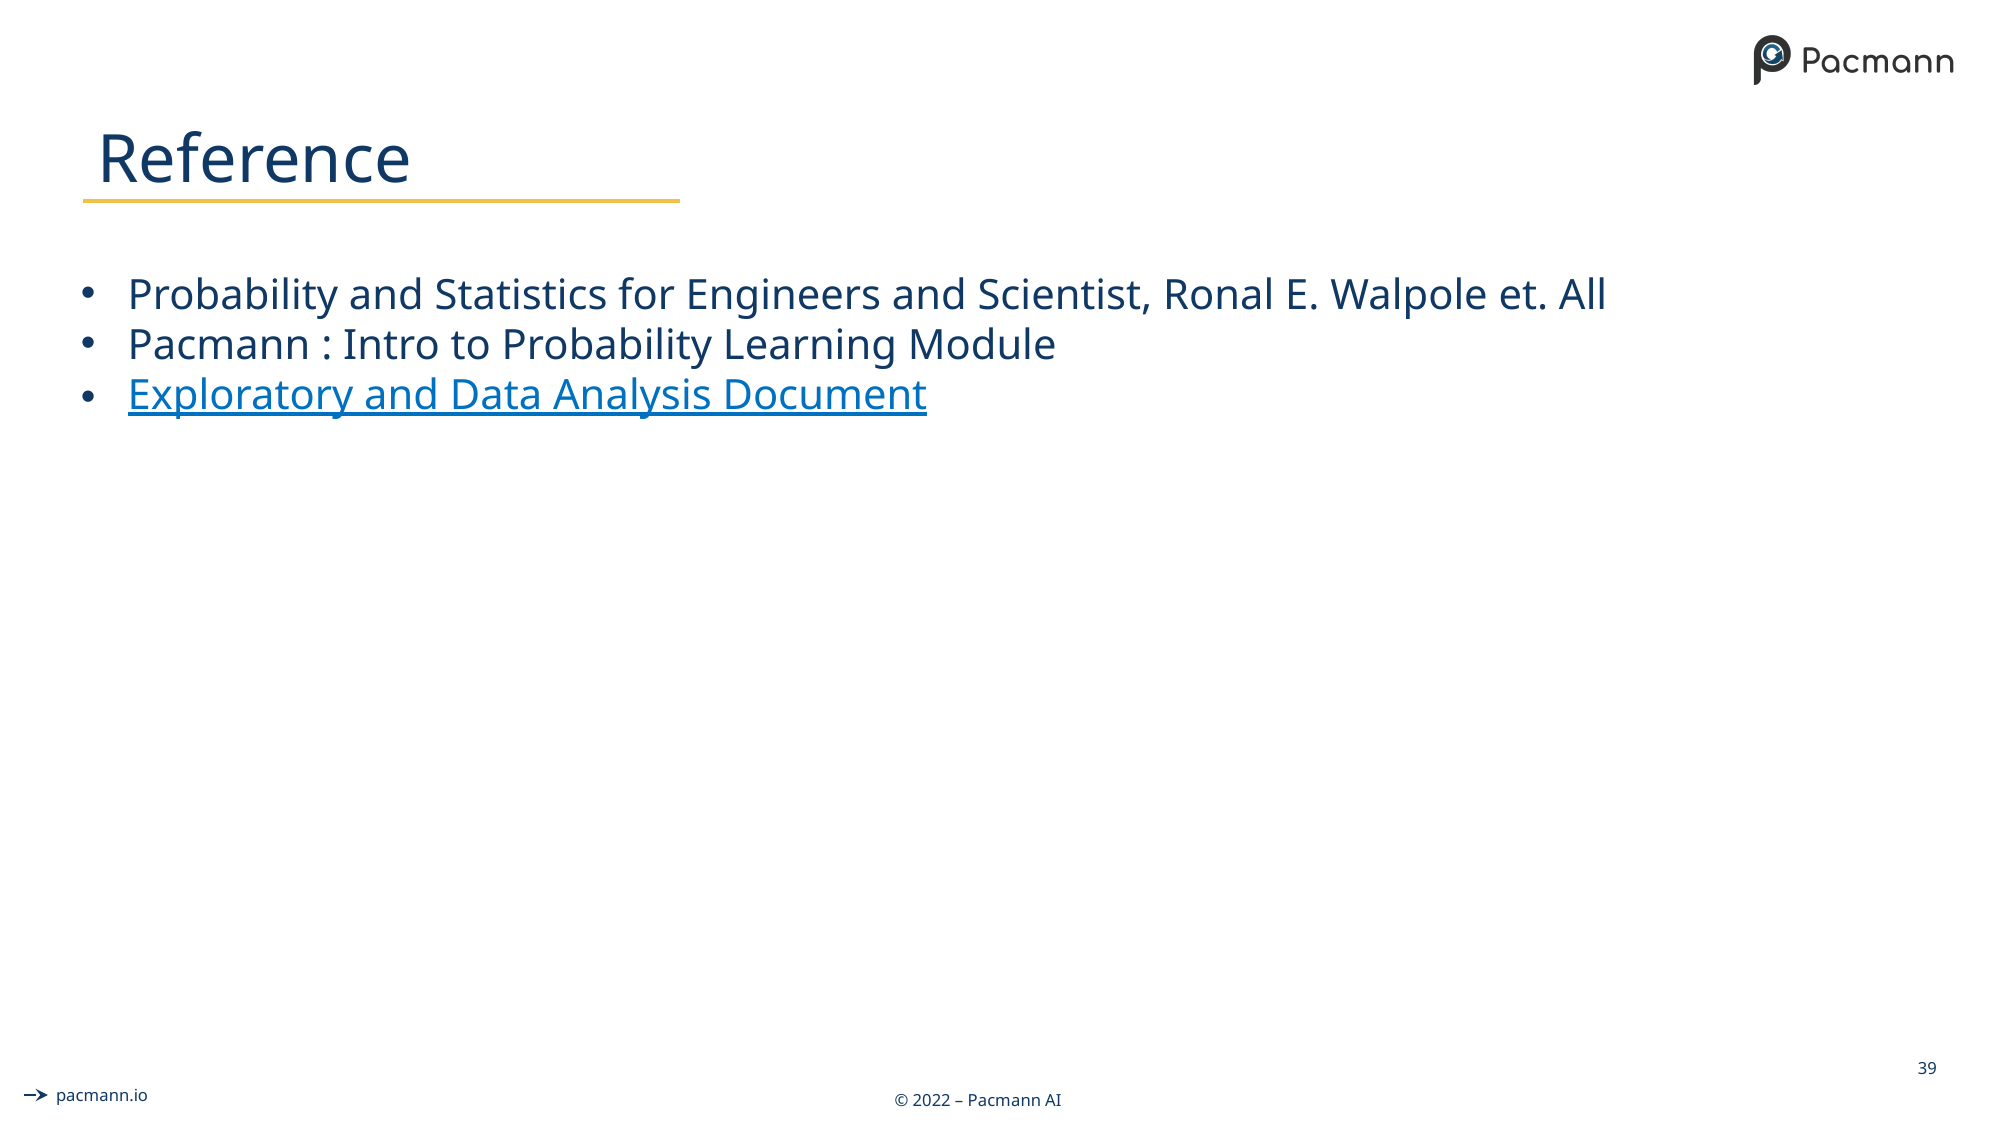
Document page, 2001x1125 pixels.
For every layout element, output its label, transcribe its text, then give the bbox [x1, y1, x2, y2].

text_box Probability and Statistics for Engineers and Scientist, Ronal E. Walpole et. All Pacmann : Intro to Probability Learning Module Exploratory and Data Analysis Document [65, 259, 1934, 432]
title Reference [82, 103, 519, 220]
picture [1725, 22, 1984, 98]
